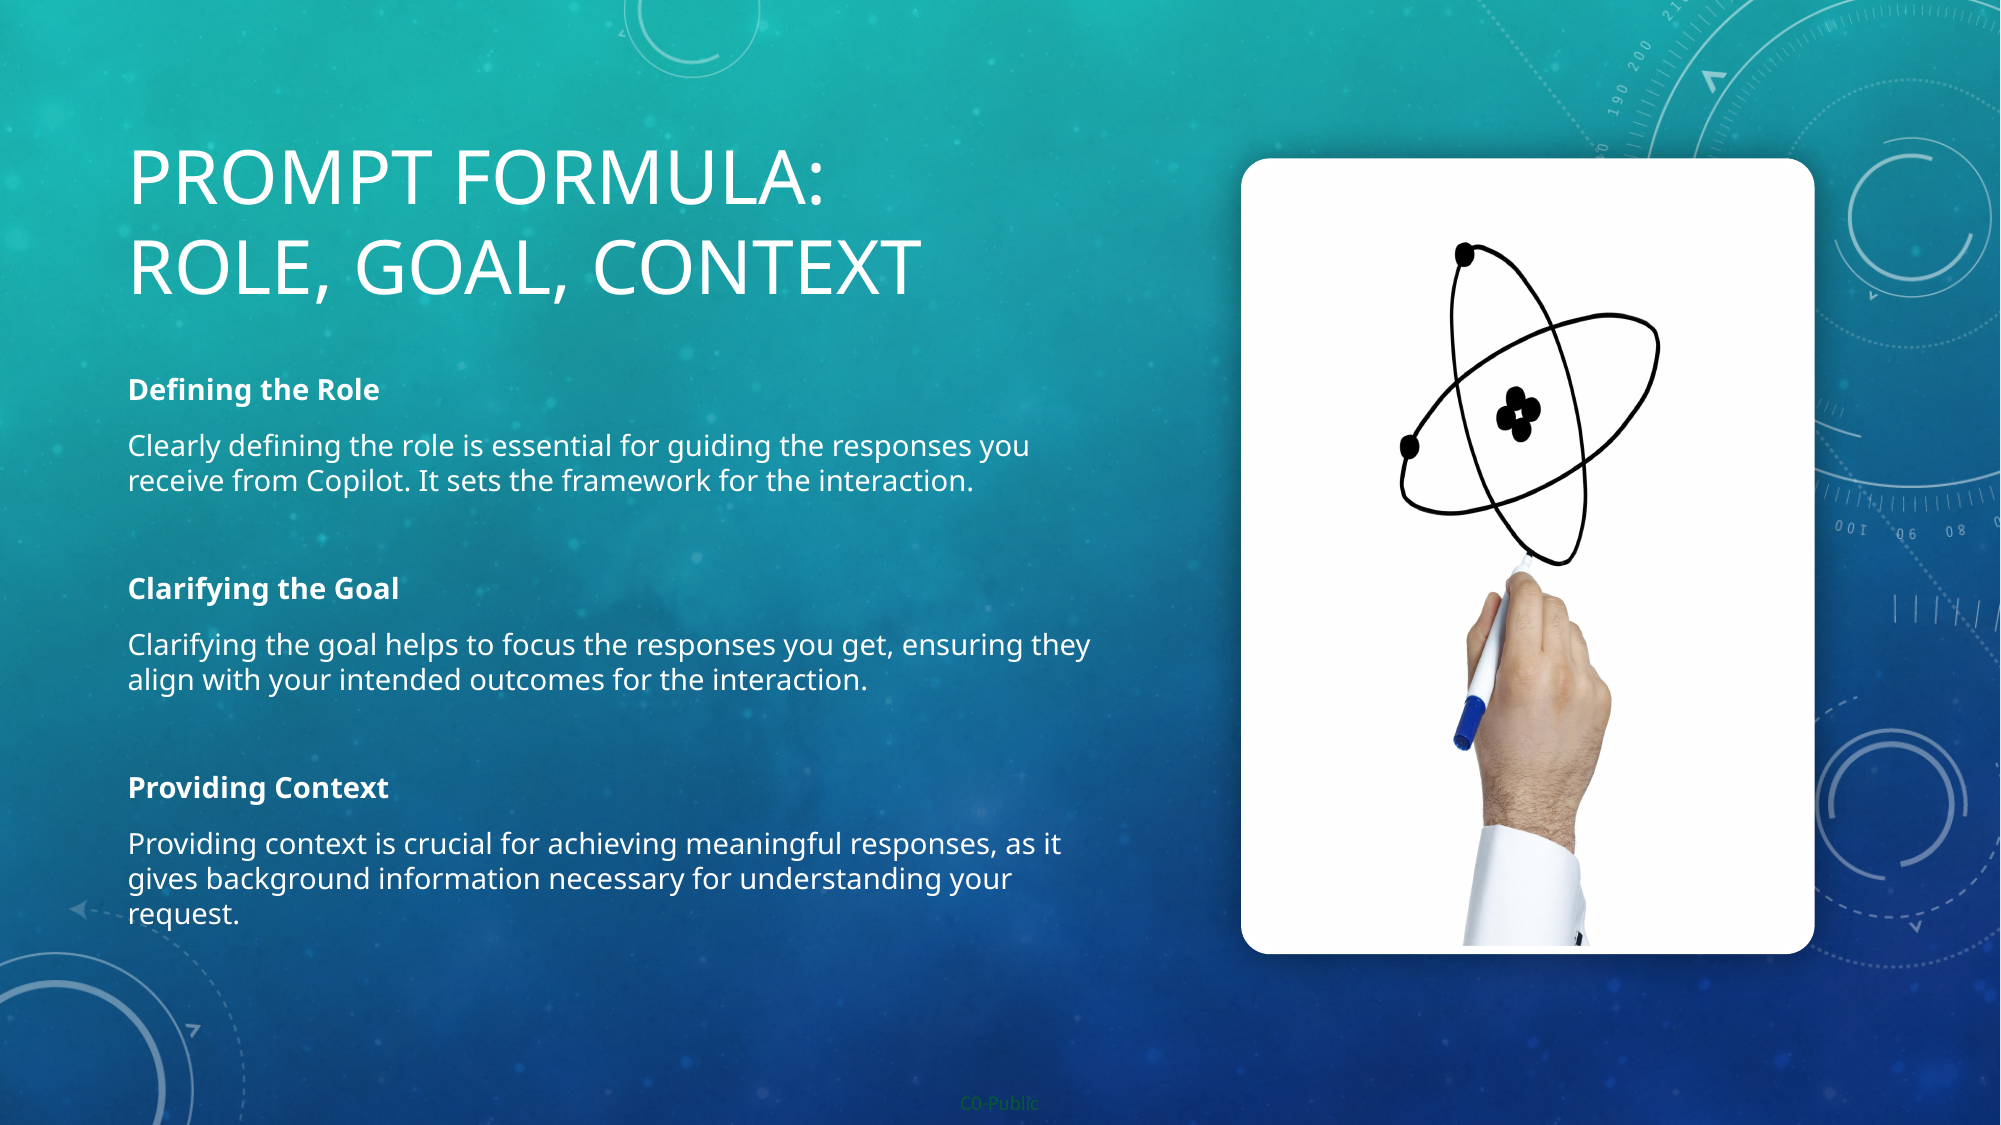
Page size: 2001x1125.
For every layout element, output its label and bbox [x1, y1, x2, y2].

picture [0, 0, 2001, 1125]
list [1244, 162, 1811, 951]
